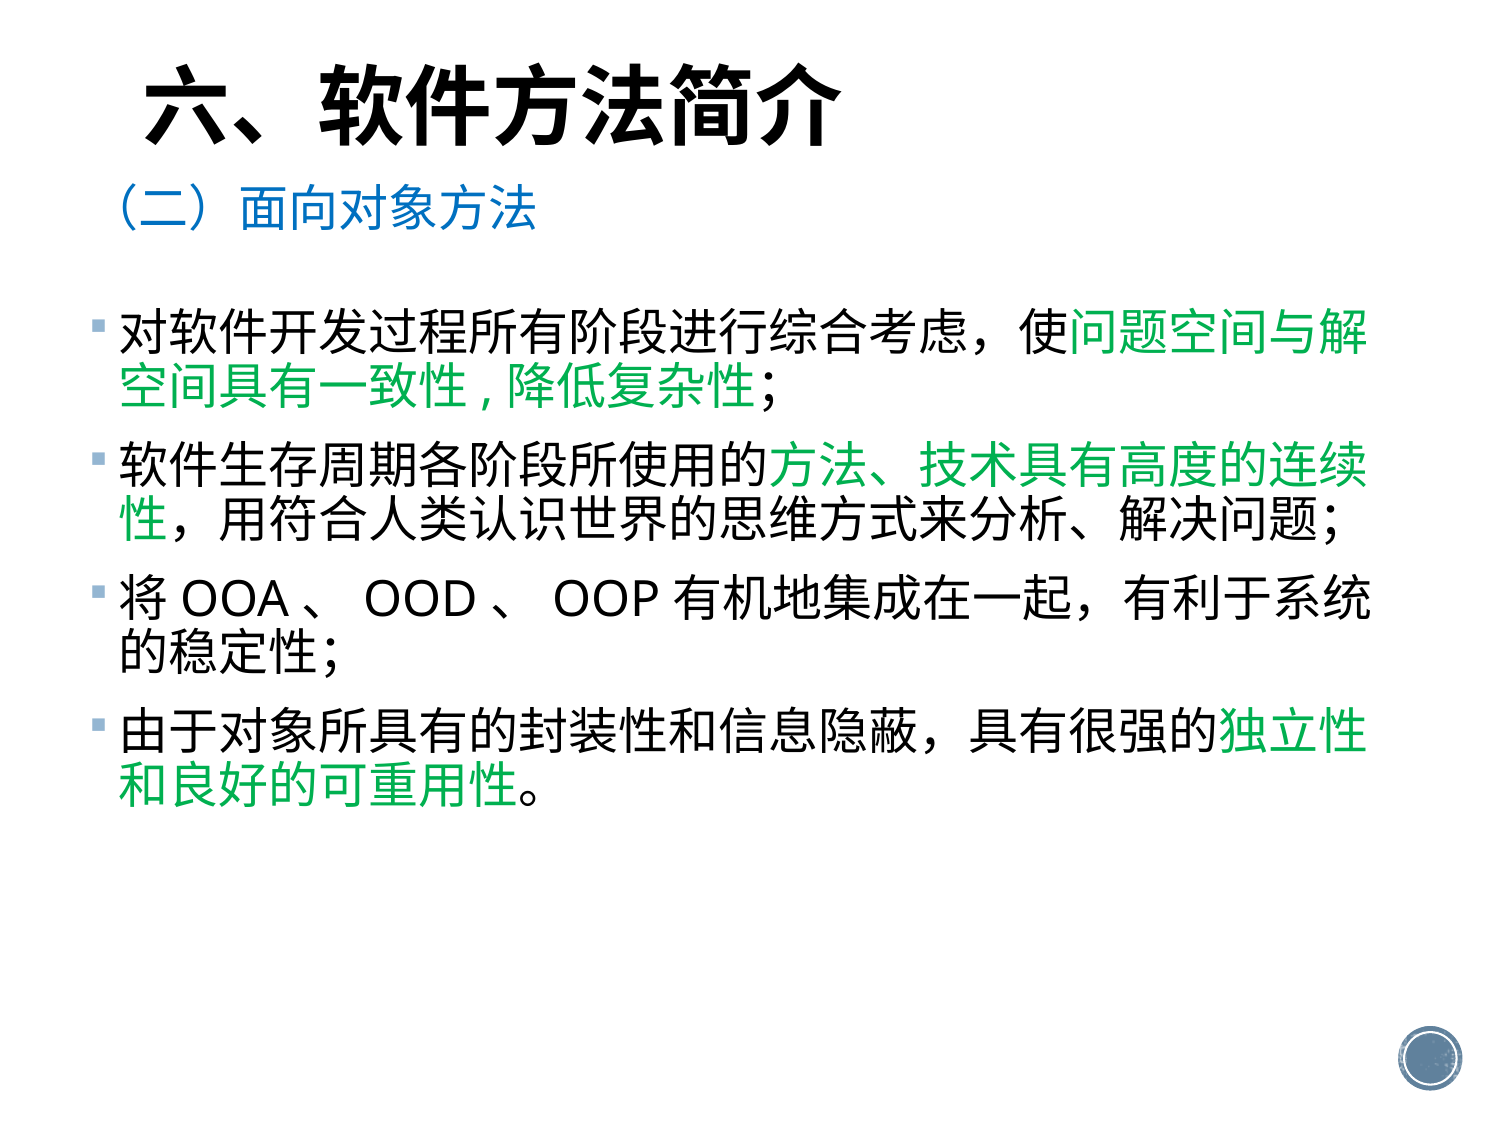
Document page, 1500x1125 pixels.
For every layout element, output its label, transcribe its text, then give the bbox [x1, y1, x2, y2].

title 六、软件方法简介 [127, 52, 1403, 169]
list （二）面向对象方法 [73, 176, 1349, 260]
text_box 对软件开发过程所有阶段进行综合考虑，使问题空间与解空间具有一致性,降低复杂性； 软件生存周期各阶段所使用的方法、技术具有高度的连续性，用符合人类认识世界的思维方式来分析、解决问题； 将OOA、OOD、OOP有机地集成在一起，有利于系统的稳定性； 由于对象所具有的封装性和信息隐蔽，具有很强的独立性和良好的可重用性。 [73, 299, 1424, 1046]
